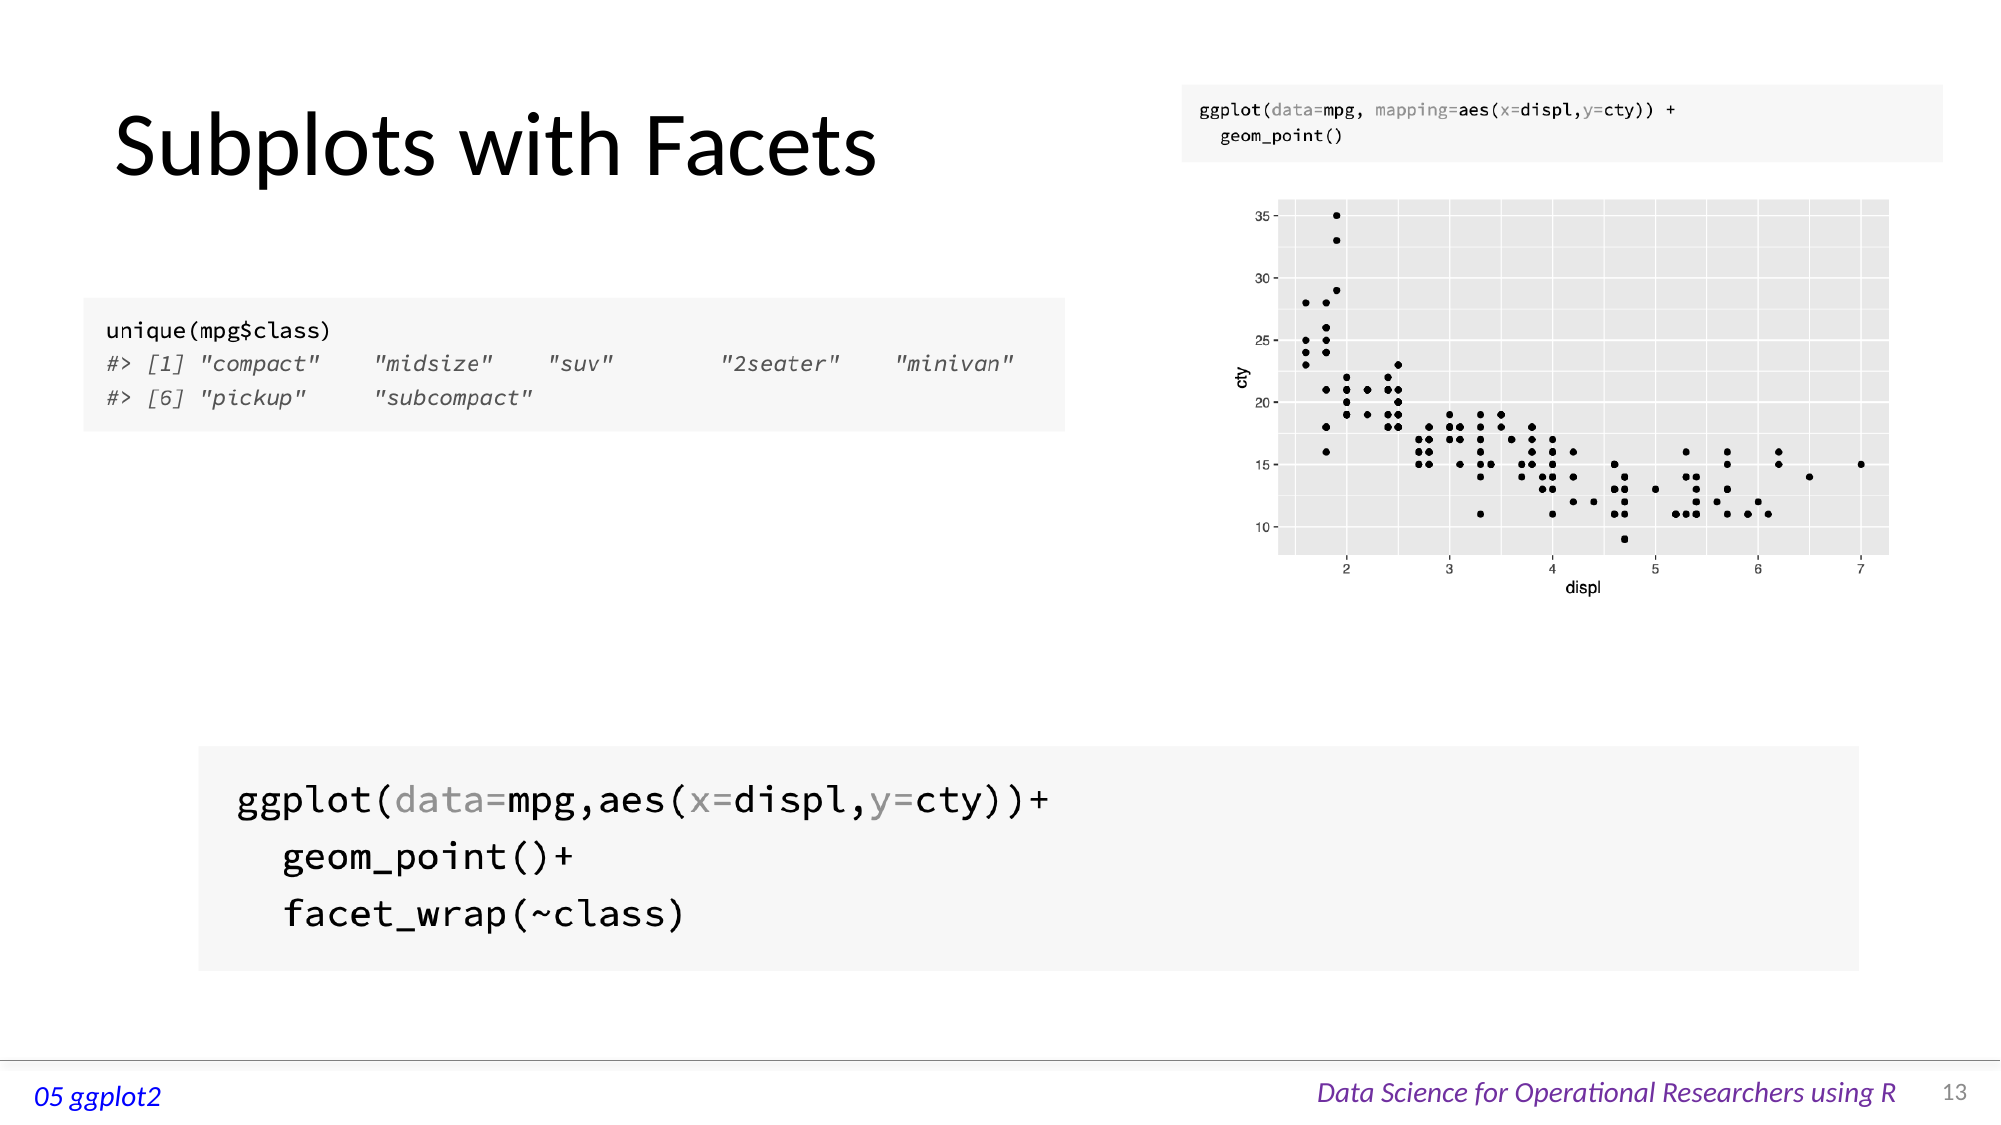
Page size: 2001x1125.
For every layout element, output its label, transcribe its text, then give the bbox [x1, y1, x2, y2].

title Subplots with Facets [99, 45, 1900, 233]
picture [193, 742, 1859, 978]
picture [83, 291, 1068, 441]
slide_number 13 [1899, 1060, 1983, 1120]
picture [1169, 65, 1958, 608]
